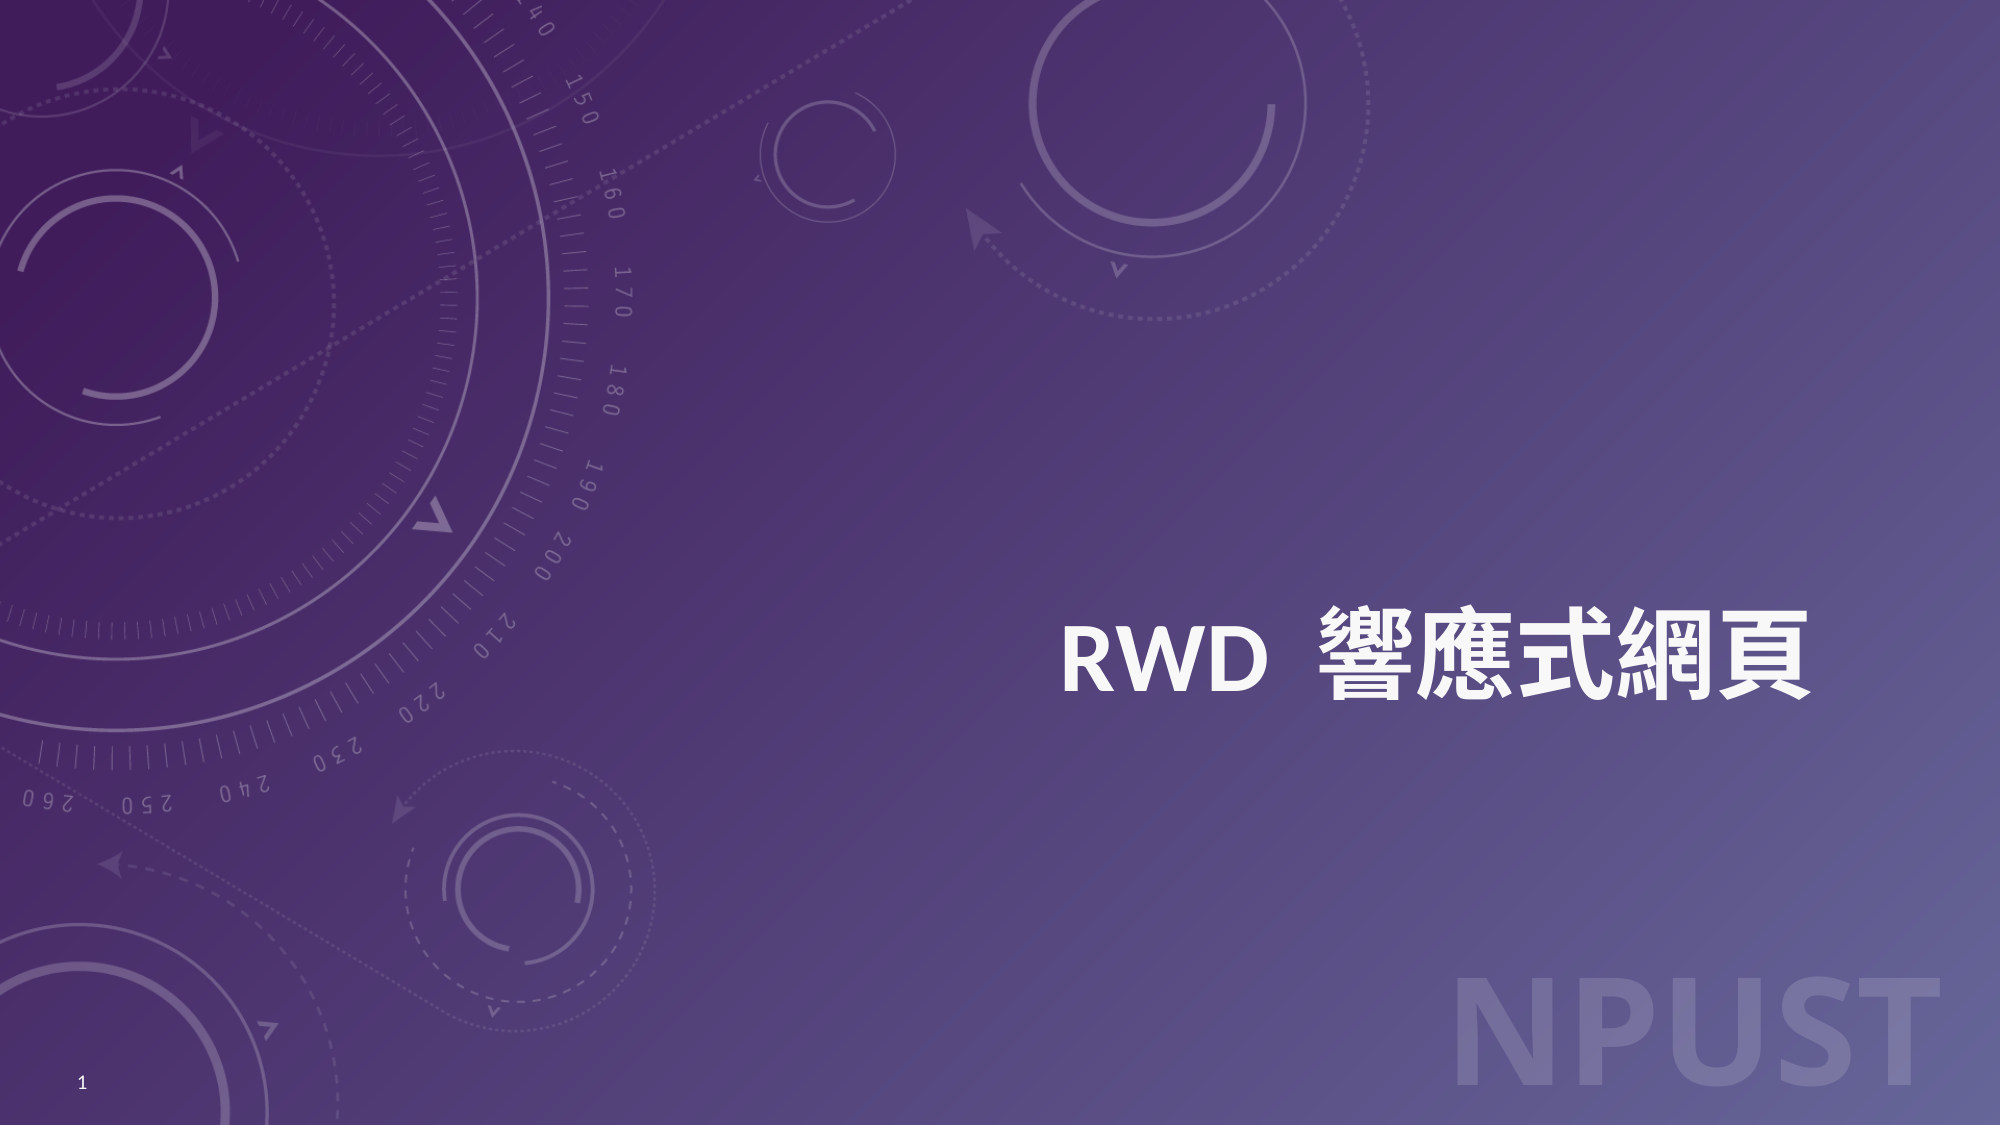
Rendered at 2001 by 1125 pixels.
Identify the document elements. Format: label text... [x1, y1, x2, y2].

title RWD 響應式網頁 [650, 322, 1831, 720]
picture [0, 0, 1967, 1125]
slide_number 1 [11, 1050, 103, 1113]
